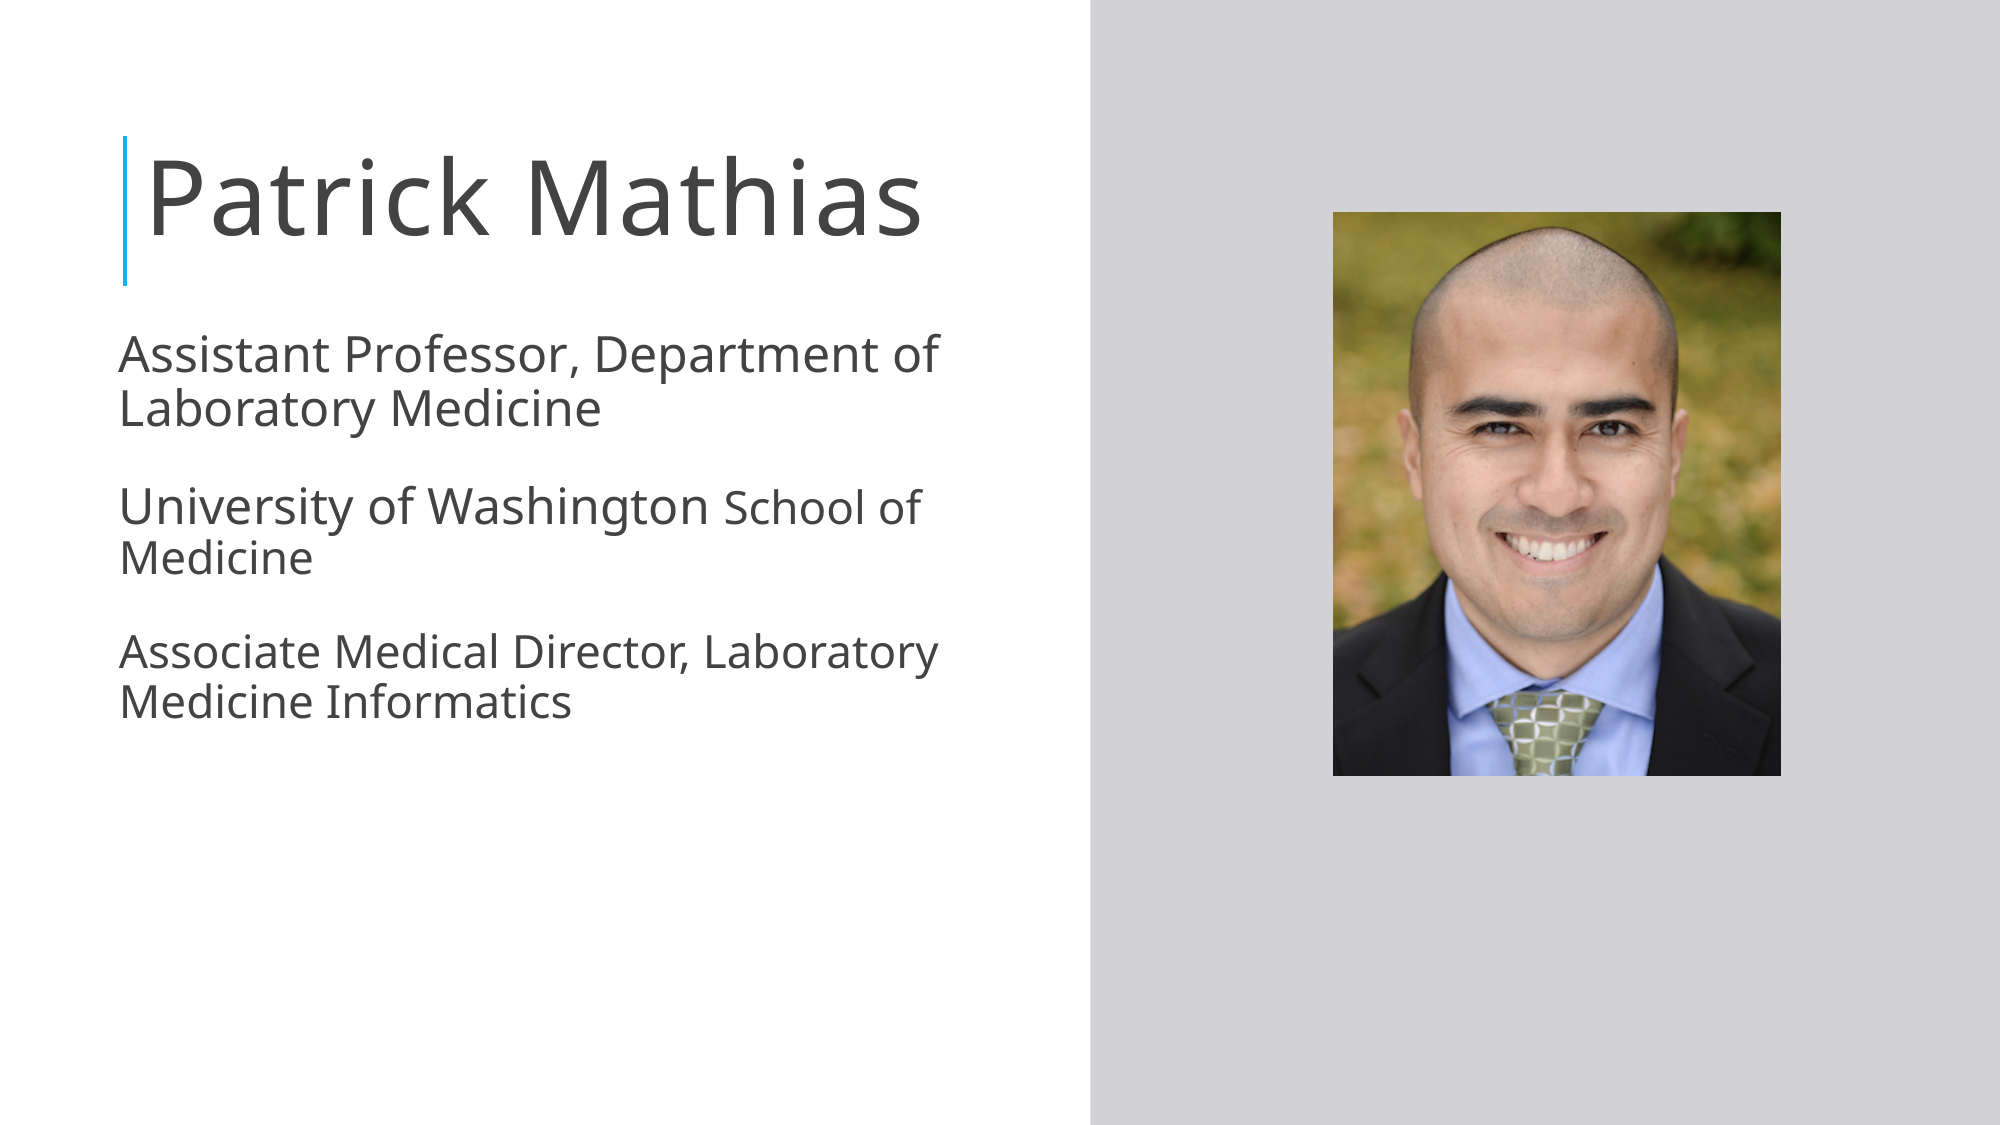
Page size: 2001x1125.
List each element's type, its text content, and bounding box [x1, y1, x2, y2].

title Patrick Mathias [124, 135, 996, 324]
list Assistant Professor, Department of Laboratory Medicine University of Washington School of Medicine Associate Medical Director, Laboratory Medicine Informatics [99, 308, 971, 987]
picture [1332, 212, 1781, 776]
